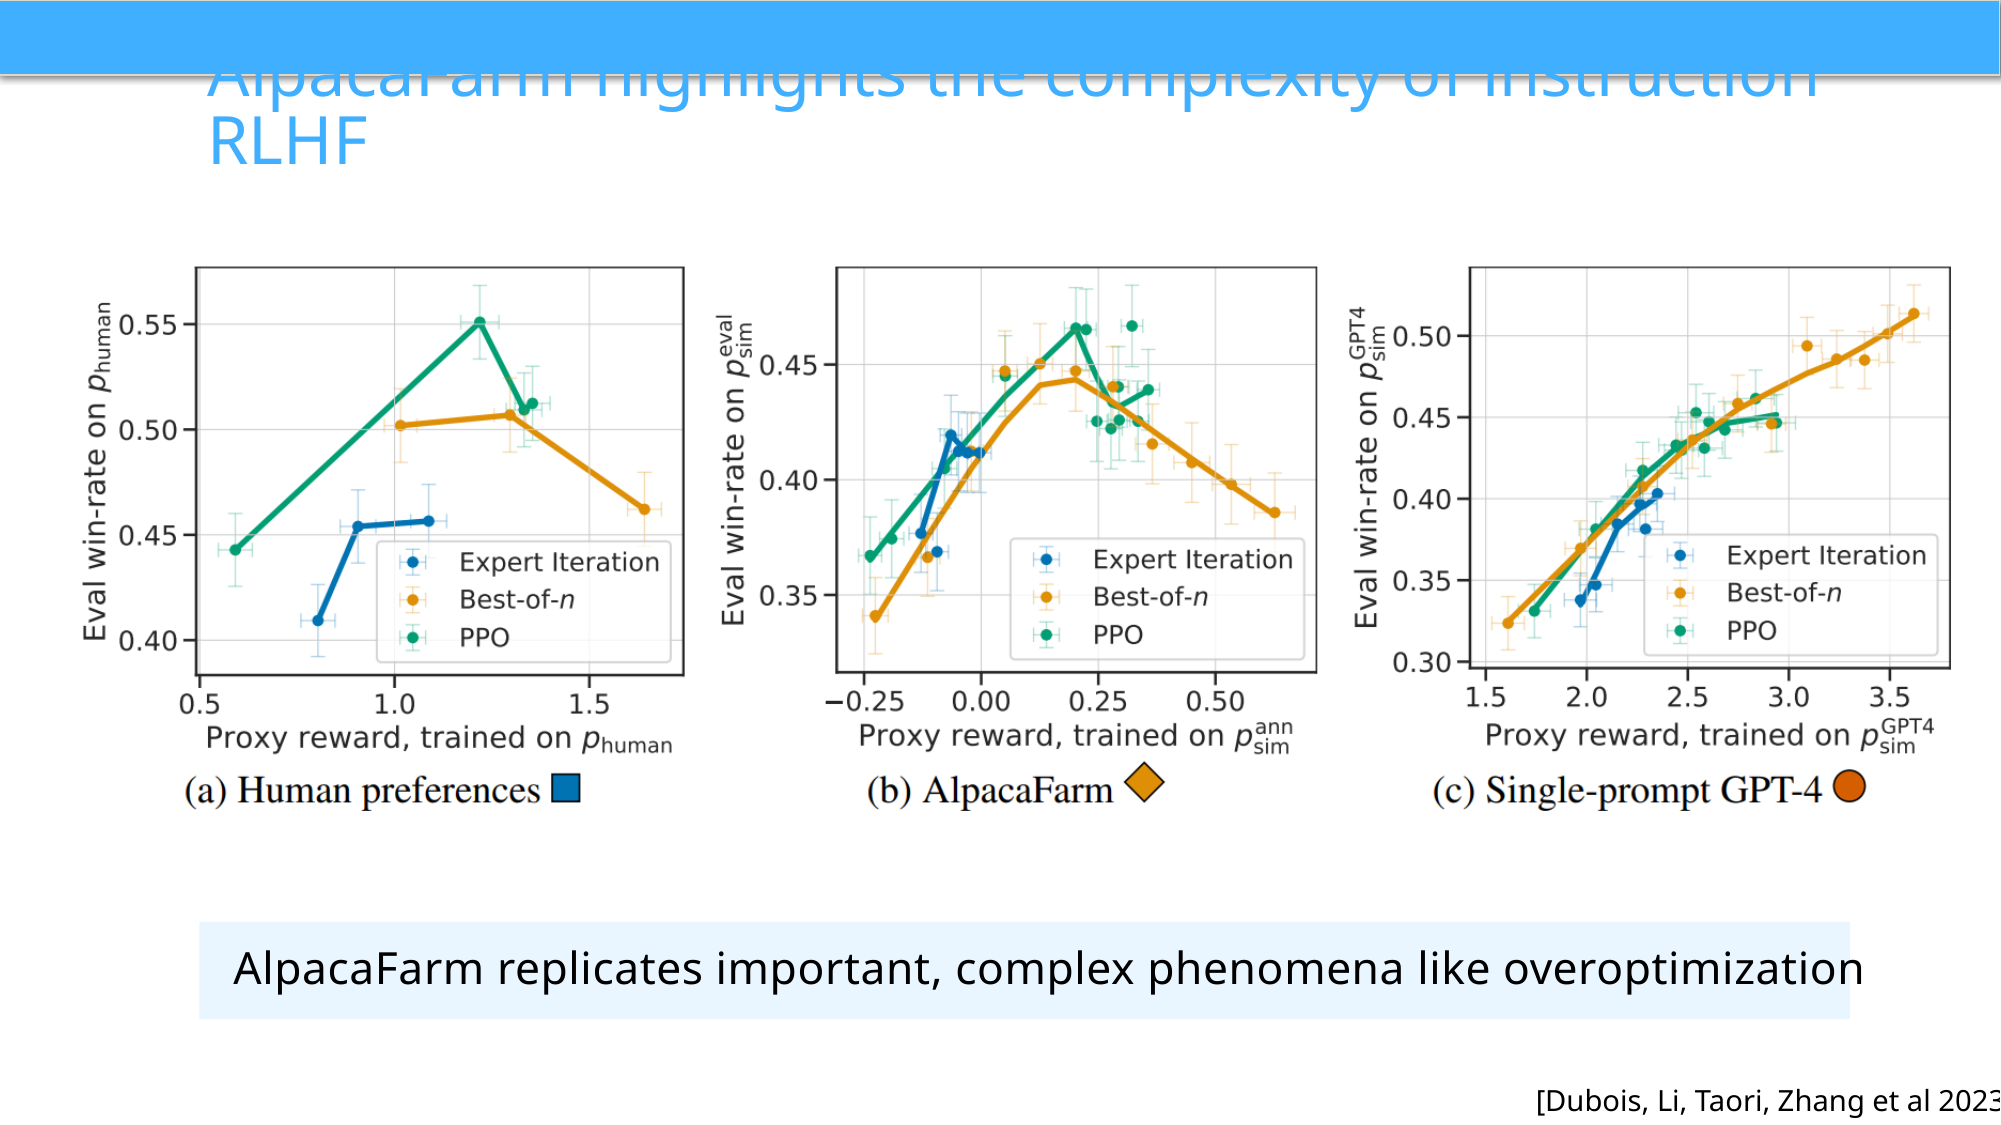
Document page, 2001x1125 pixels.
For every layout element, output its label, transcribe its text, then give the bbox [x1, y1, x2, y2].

list AlpacaFarm replicates important, complex phenomena like overoptimization [209, 932, 1894, 1021]
text_box [199, 921, 1850, 1020]
text_box [Dubois, Li, Taori, Zhang et al 2023] [1521, 1074, 2000, 1125]
picture [67, 241, 1982, 842]
title AlpacaFarm highlights the complexity of instruction RLHF [207, 78, 1894, 186]
